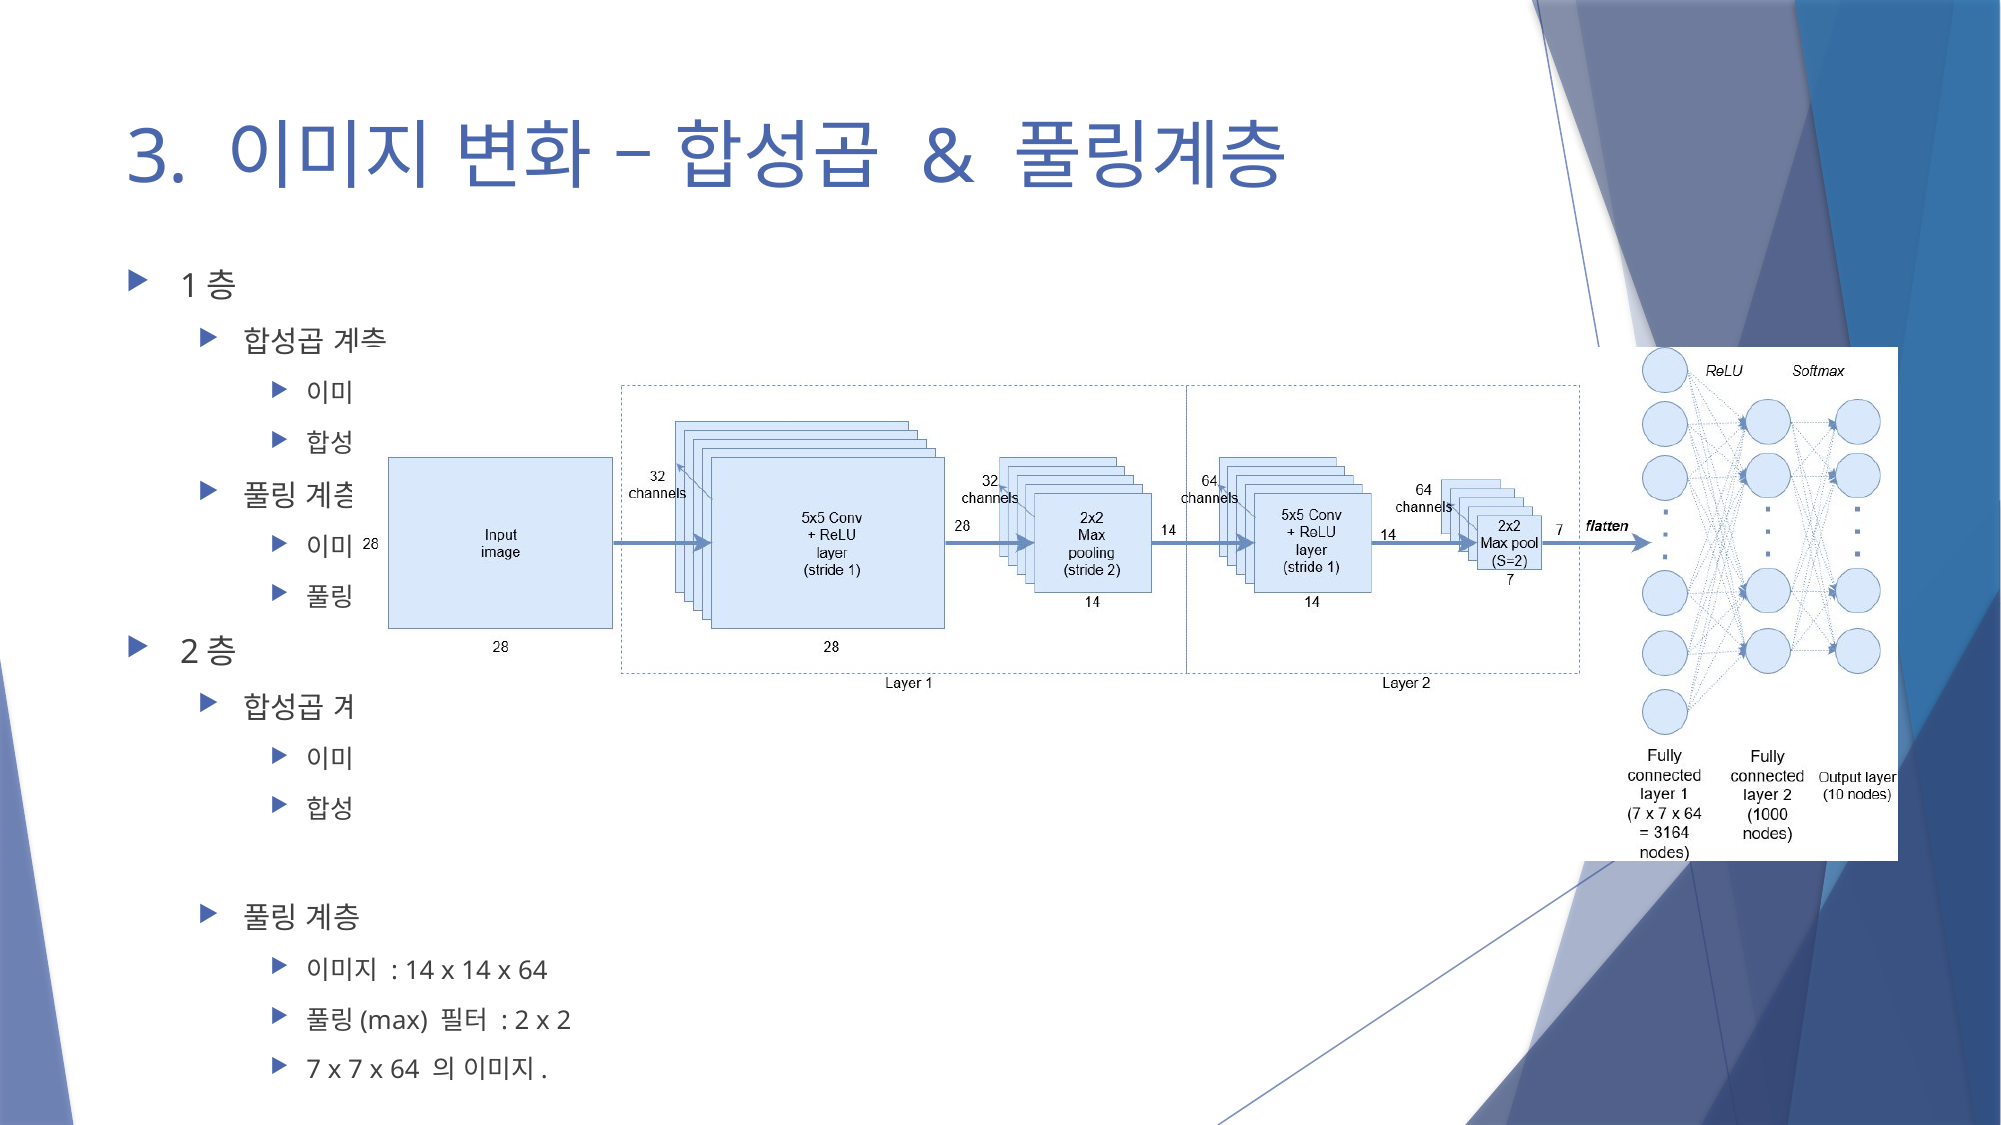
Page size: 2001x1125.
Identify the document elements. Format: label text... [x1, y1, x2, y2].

list 1층 합성곱 계층 이미지 : 28 x 28 x 1 합성곱 필터 : 5 x 5 x 1 x 32 풀링 계층 이미지 : 28 x 28 x 32 풀링(max) 필터 : 2x 2 2층 합성곱 계층 이미지 : 14 x 14 x 32 합성곱 필터 : 5 x 5 x 32 x 64 풀링 계층 이미지 : 14 x 14 x 64 풀링(max) 필터 : 2 x 2 7 x 7 x 64 의 이미지. [111, 256, 1522, 1100]
picture [352, 347, 1899, 861]
title 3. 이미지 변화 – 합성곱 & 풀링계층 [111, 99, 1522, 256]
